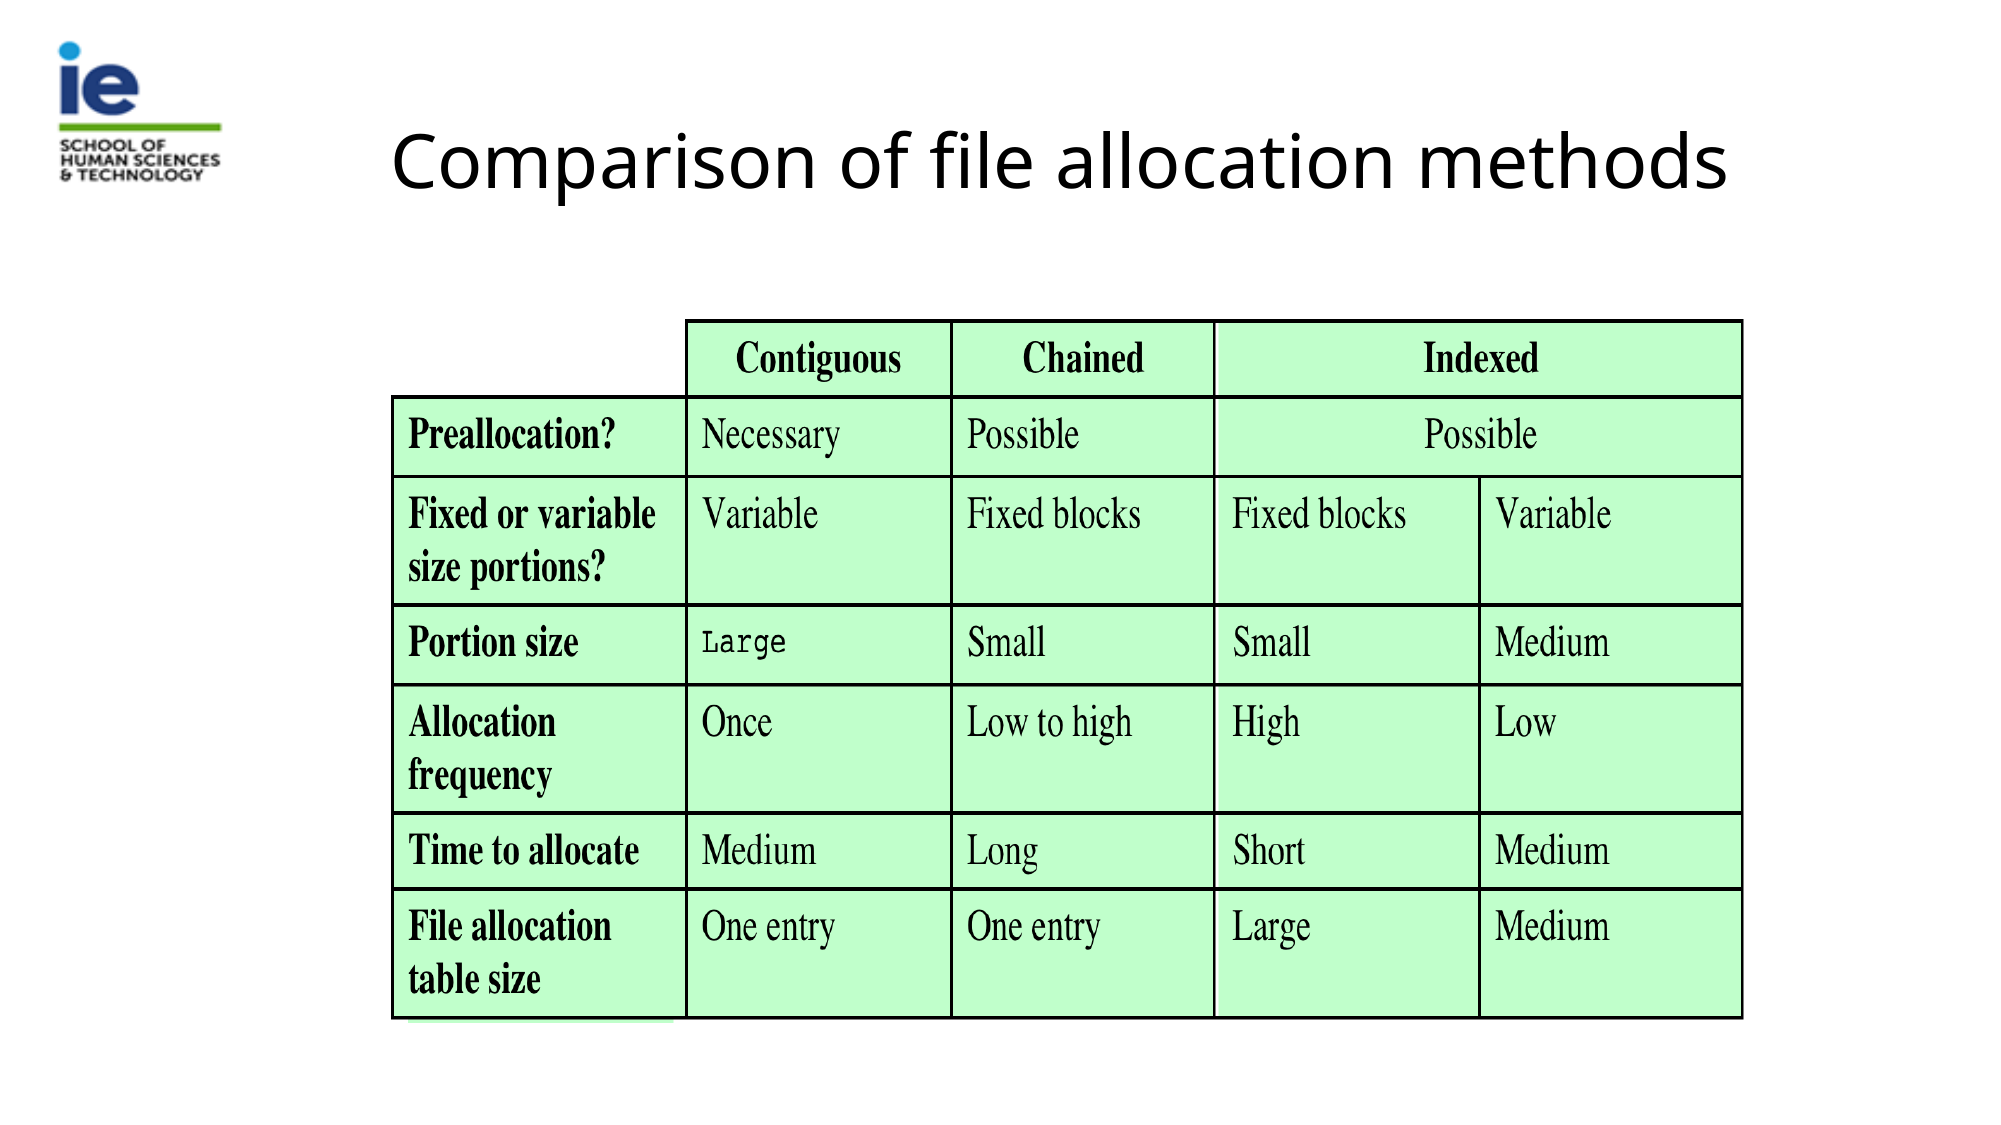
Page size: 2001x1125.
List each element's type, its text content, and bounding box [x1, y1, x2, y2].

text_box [391, 266, 1746, 1125]
picture [42, 26, 256, 199]
title Comparison of file allocation methods [375, 114, 1750, 215]
